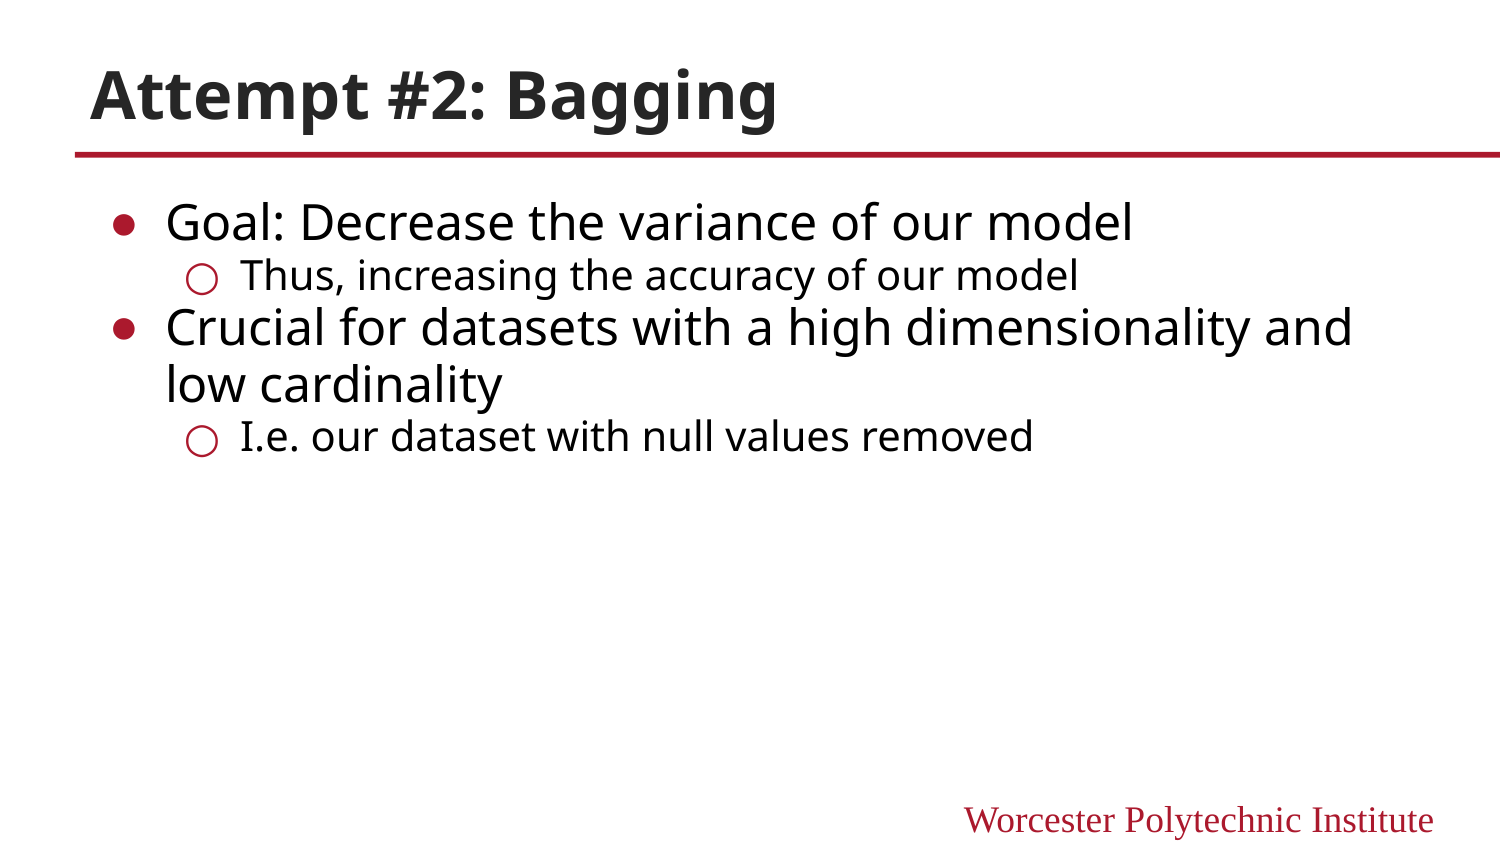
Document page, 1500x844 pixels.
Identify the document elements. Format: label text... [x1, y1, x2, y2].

list Goal: Decrease the variance of our model Thus, increasing the accuracy of our model Crucial for datasets with a high dimensionality and low cardinality I.e. our dataset with null values removed [75, 187, 1425, 760]
title Attempt #2: Bagging [75, 42, 1425, 141]
